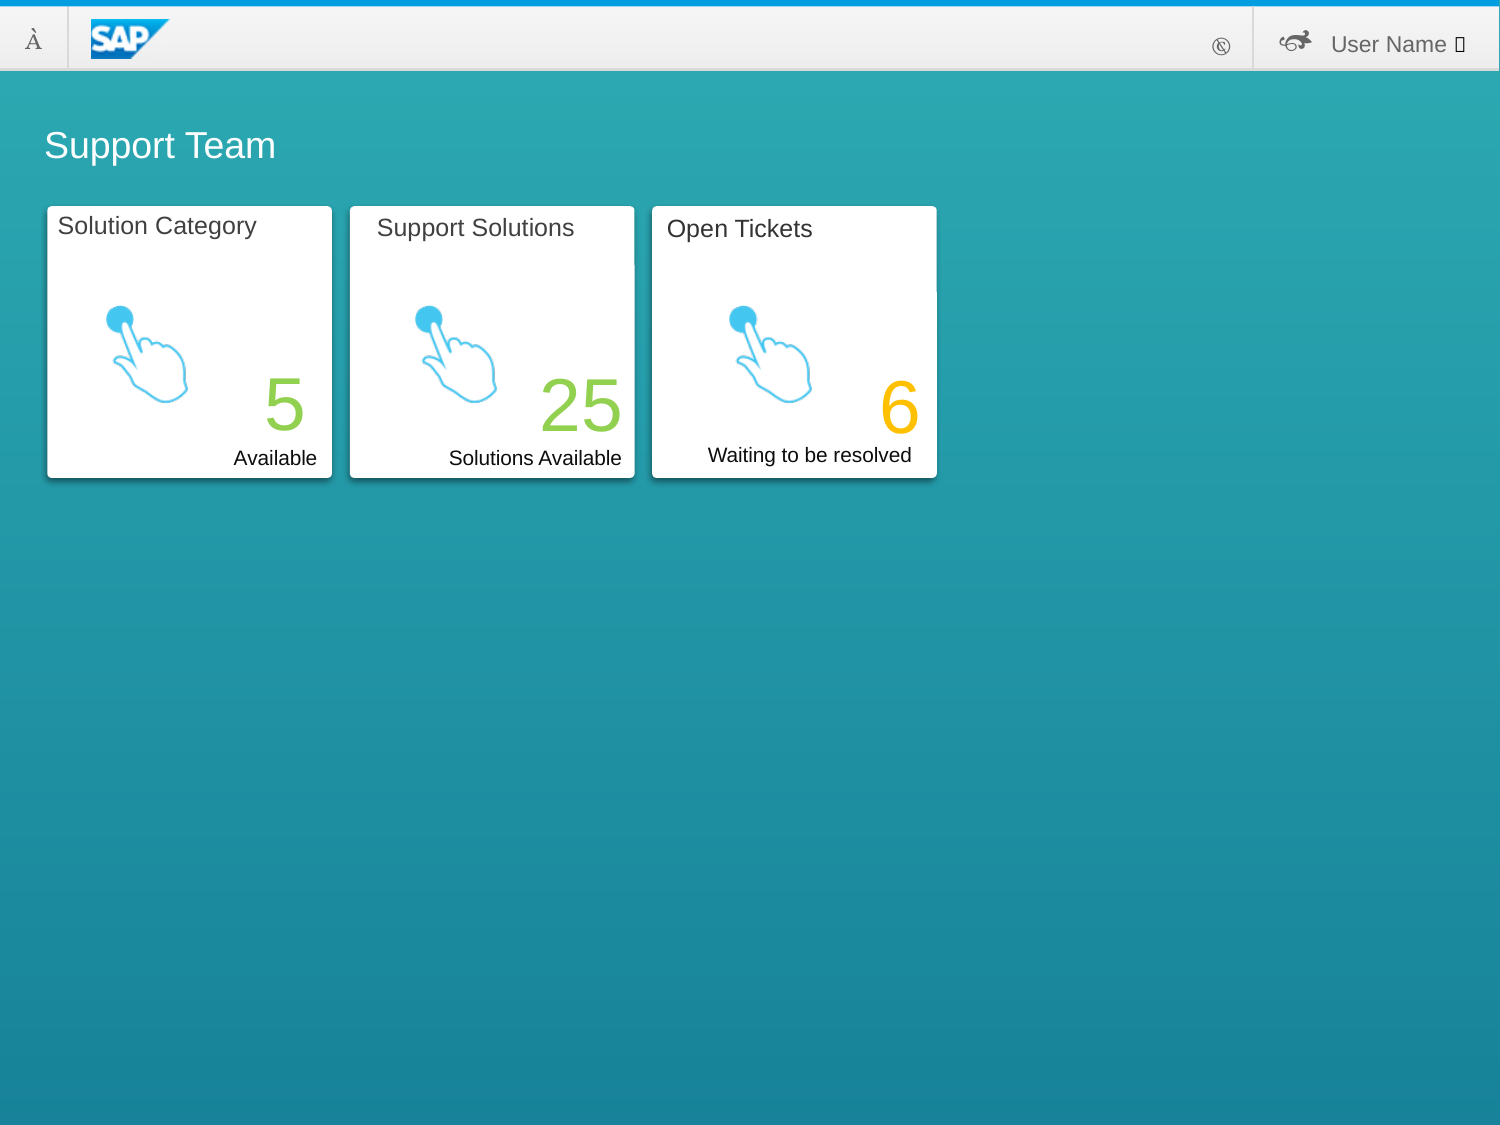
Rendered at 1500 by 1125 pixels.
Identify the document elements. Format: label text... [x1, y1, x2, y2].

picture [414, 304, 498, 404]
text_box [42, 202, 333, 479]
text_box [0, 80, 1500, 1125]
text_box Support Team [29, 113, 394, 174]
picture [729, 305, 813, 405]
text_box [0, 0, 1500, 70]
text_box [651, 205, 938, 479]
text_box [347, 203, 646, 479]
picture [105, 304, 189, 404]
